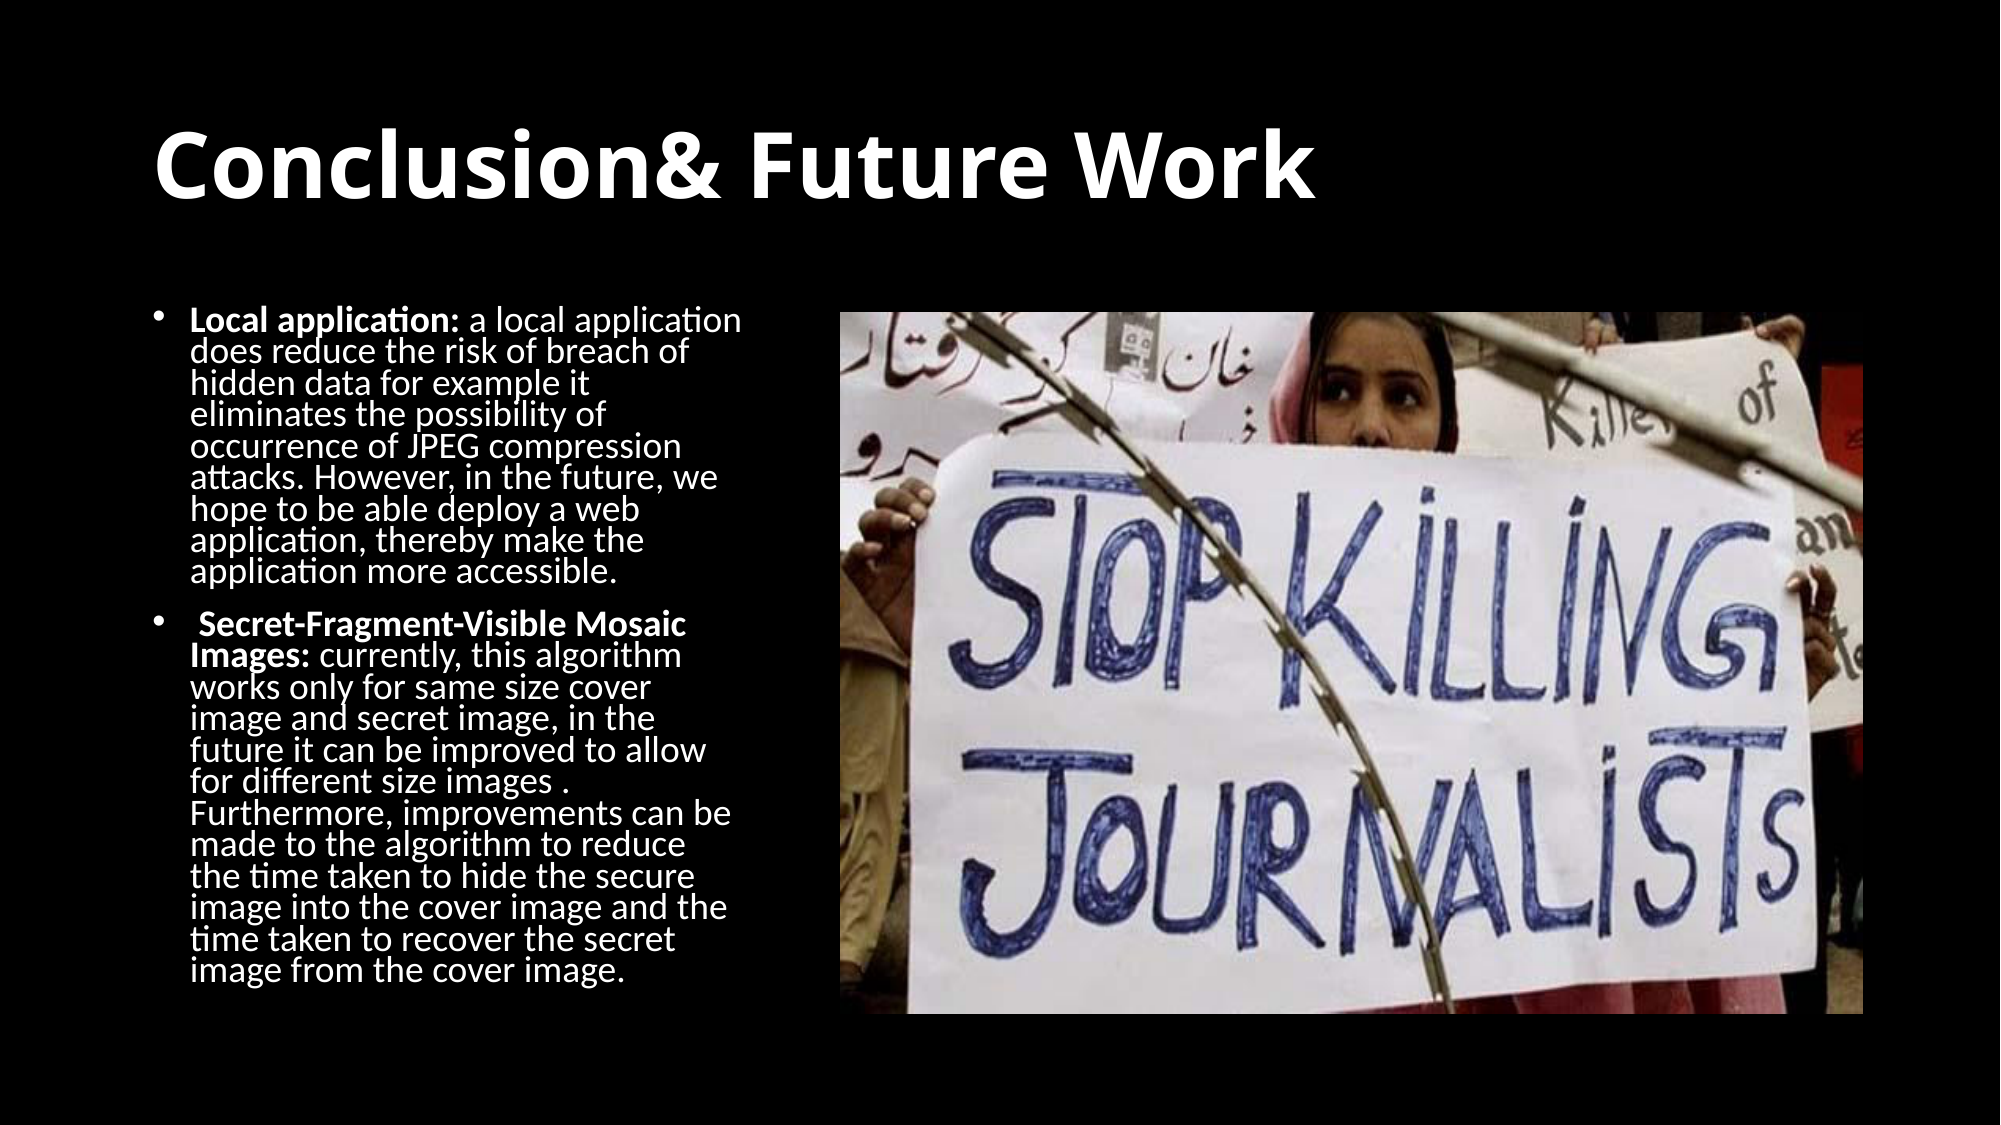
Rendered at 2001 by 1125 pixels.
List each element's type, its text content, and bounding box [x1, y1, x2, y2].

list Local application: a local application does reduce the risk of breach of hidden data for example it eliminates the possibility of occurrence of JPEG compression attacks. However, in the future, we hope to be able deploy a web application, thereby make the application more accessible. Secret-Fragment-Visible Mosaic Images: currently, this algorithm works only for same size cover image and secret image, in the future it can be improved to allow for different size images . Furthermore, improvements can be made to the algorithm to reduce the time taken to hide the secure image into the cover image and the time taken to recover the secret image from the cover image. [137, 299, 761, 1014]
title Conclusion& Future Work [137, 59, 1863, 278]
picture [839, 312, 1863, 1014]
